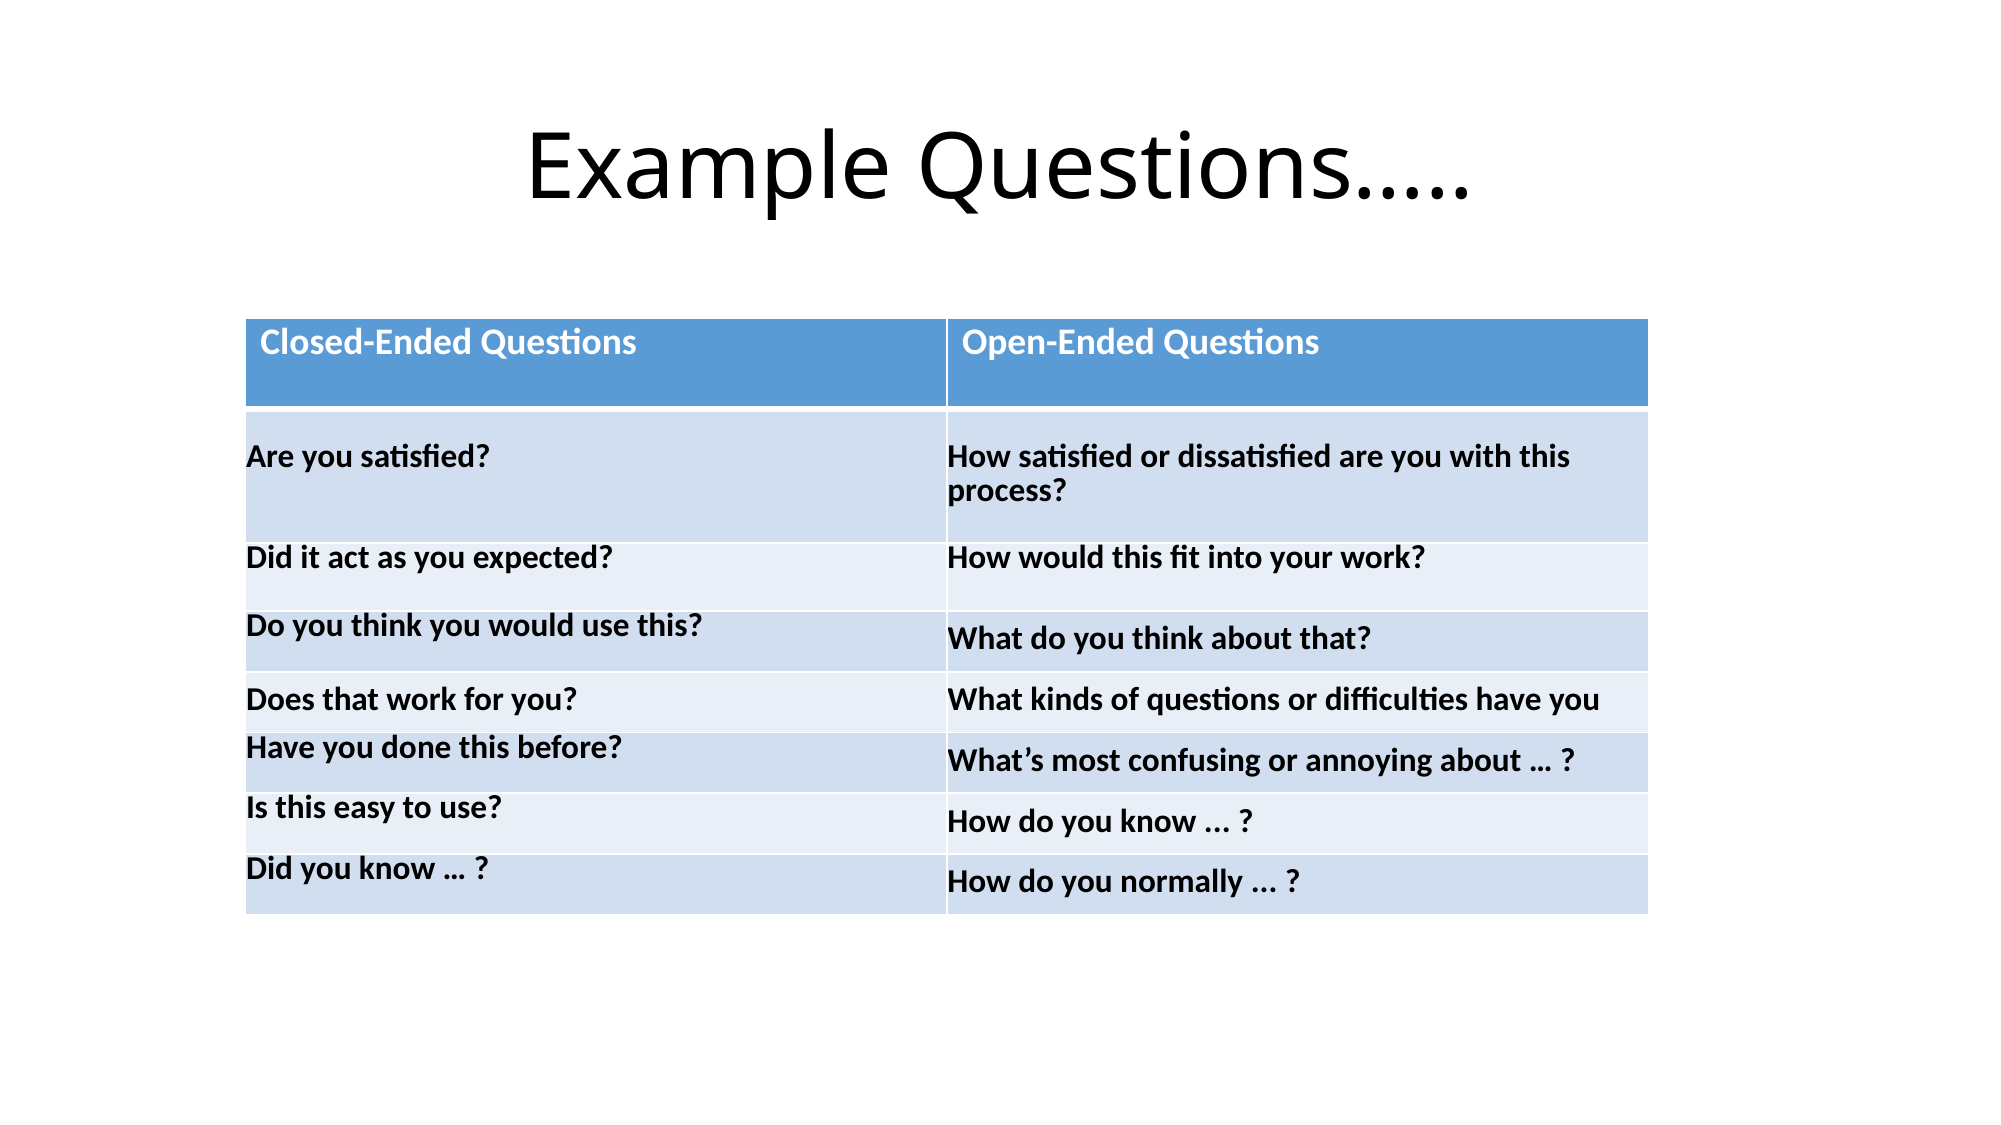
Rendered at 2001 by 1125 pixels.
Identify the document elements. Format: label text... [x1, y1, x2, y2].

table_cell How do you know ... ? [948, 794, 1648, 853]
table_cell How would this fit into your work? [948, 544, 1648, 610]
table_cell Do you think you would use this? [246, 612, 946, 671]
table_cell What’s most confusing or annoying about … ? [948, 733, 1648, 792]
table_cell What do you think about that? [948, 612, 1648, 671]
table_cell Is this easy to use? [246, 794, 946, 853]
table_cell Did it act as you expected? [246, 544, 946, 610]
title Example Questions….. [137, 59, 1863, 278]
table_header Open-Ended Questions [948, 319, 1648, 406]
table_header Closed-Ended Questions [246, 319, 946, 406]
table_cell How satisfied or dissatisfied are you with this process? [948, 412, 1648, 542]
table_cell Have you done this before? [246, 733, 946, 792]
table_cell How do you normally ... ? [948, 855, 1648, 914]
table_cell What kinds of questions or difficulties have you [948, 673, 1648, 732]
table_cell Are you satisfied? [246, 412, 946, 542]
table_cell Did you know … ? [246, 855, 946, 914]
table_cell Does that work for you? [246, 673, 946, 732]
